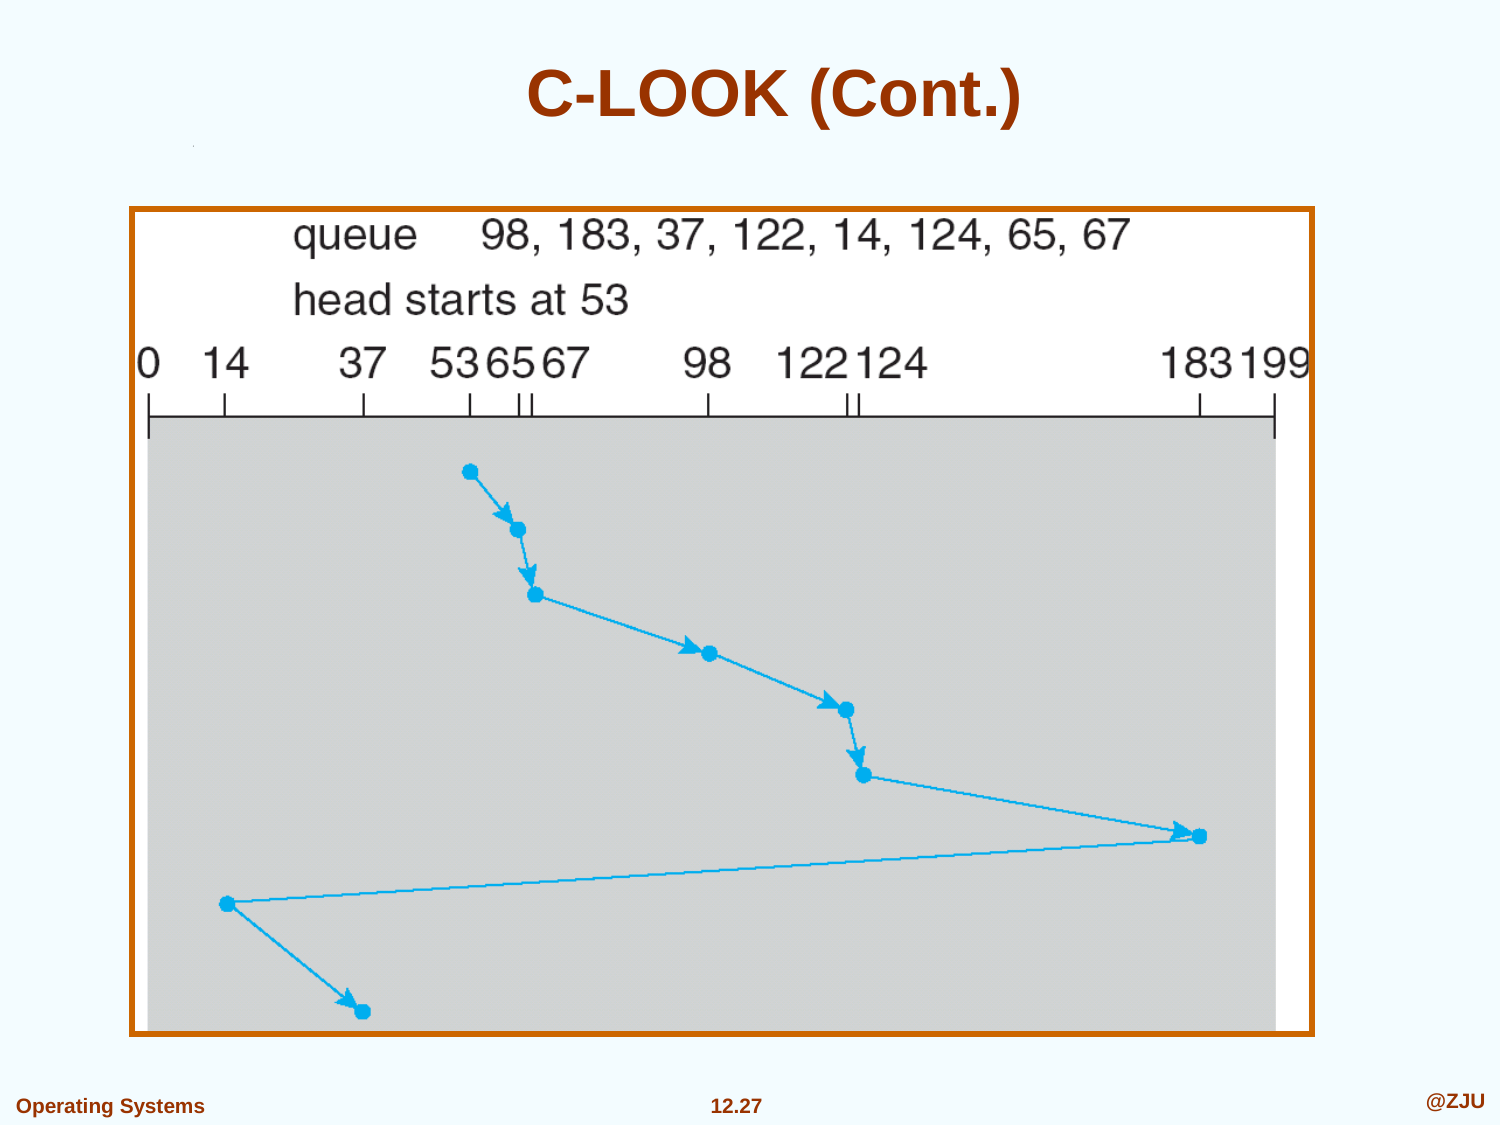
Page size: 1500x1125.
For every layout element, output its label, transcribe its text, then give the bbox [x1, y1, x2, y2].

picture [135, 212, 1309, 1032]
title C-LOOK (Cont.) [112, 37, 1438, 138]
